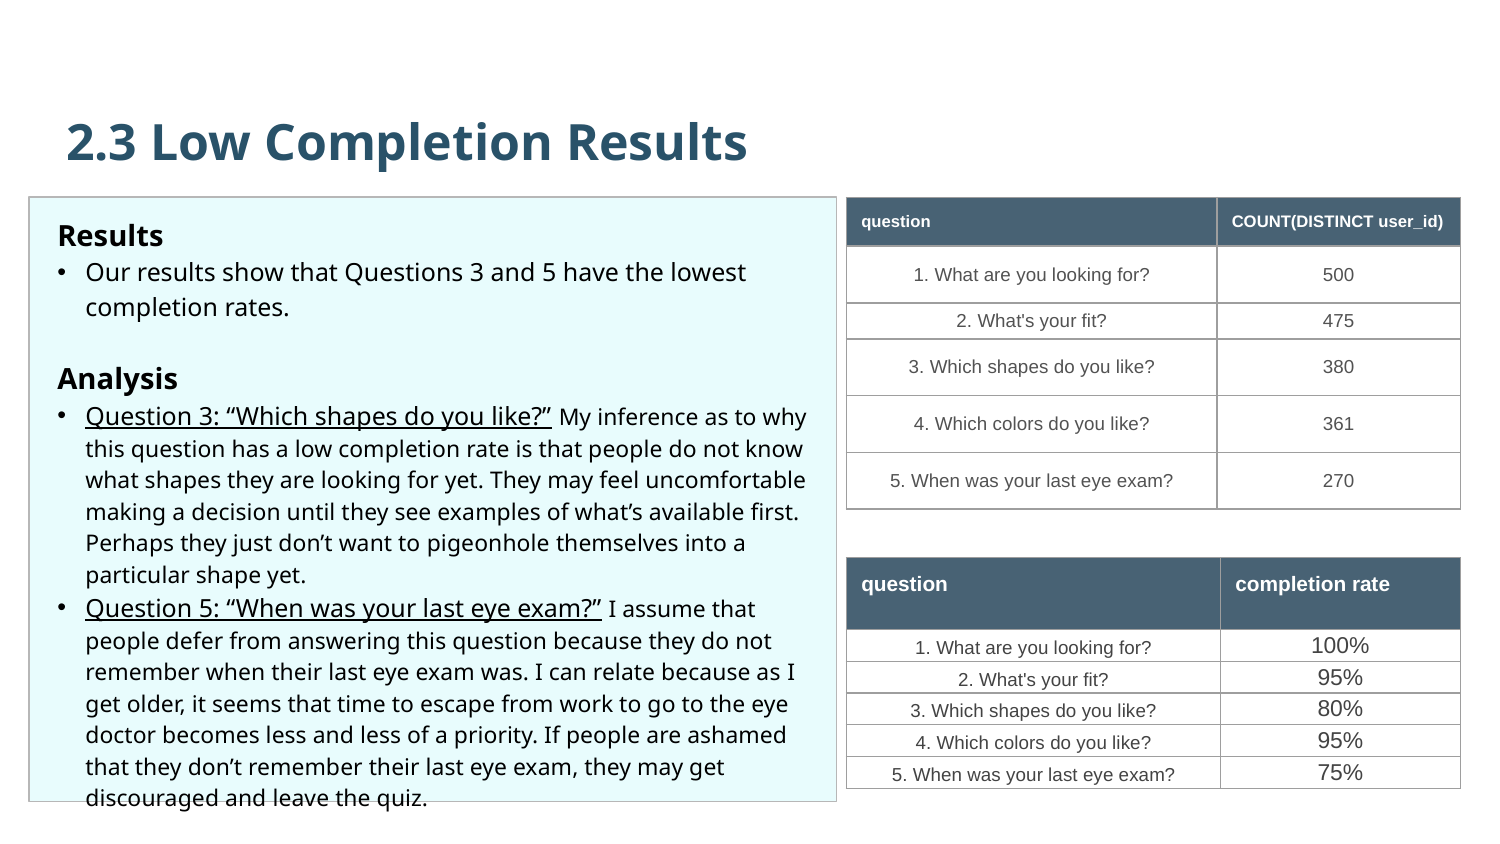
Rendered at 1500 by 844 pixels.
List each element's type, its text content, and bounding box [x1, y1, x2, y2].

table_cell 100% [1221, 630, 1460, 661]
table_cell 1. What are you looking for? [847, 247, 1216, 302]
table_cell 2. What's your fit? [847, 304, 1216, 338]
table_cell 500 [1218, 247, 1460, 302]
table_header question [847, 558, 1220, 629]
table_cell 380 [1218, 340, 1460, 395]
table_cell 80% [1221, 694, 1460, 724]
text_box 2.3 Low Completion Results [51, 48, 1449, 186]
table_cell 75% [1221, 757, 1460, 788]
table_cell 5. When was your last eye exam? [847, 757, 1220, 788]
table_cell 3. Which shapes do you like? [847, 340, 1216, 395]
table_cell 5. When was your last eye exam? [847, 453, 1216, 508]
text_box Results Our results show that Questions 3 and 5 have the lowest completion rates. Analysis Question 3: “Which shapes do you like?” My inference as to why this question has a low completion rate is that people do not know what shapes they are looking for yet. They may feel uncomfortable making a decision until they see examples of what’s available first. Perhaps they just don’t want to pigeonhole themselves into a particular shape yet. Question 5: “When was your last eye exam?” I assume that people defer from answering this question because they do not remember when their last eye exam was. I can relate because as I get older, it seems that time to escape from work to go to the eye doctor becomes less and less of a priority. If people are ashamed that they don’t remember their last eye exam, they may get discouraged and leave the quiz. [29, 197, 837, 802]
table_header question [847, 198, 1216, 245]
table_header completion rate [1221, 558, 1460, 629]
table_header COUNT(DISTINCT user_id) [1218, 198, 1460, 245]
table_cell 361 [1218, 396, 1460, 452]
table_cell 95% [1221, 725, 1460, 756]
table_cell 1. What are you looking for? [847, 630, 1220, 661]
table_cell 270 [1218, 453, 1460, 508]
table_cell 2. What's your fit? [847, 662, 1220, 692]
table_cell 4. Which colors do you like? [847, 725, 1220, 756]
table_cell 475 [1218, 304, 1460, 338]
table_cell 3. Which shapes do you like? [847, 694, 1220, 724]
table_cell 4. Which colors do you like? [847, 396, 1216, 452]
table_cell 95% [1221, 662, 1460, 692]
